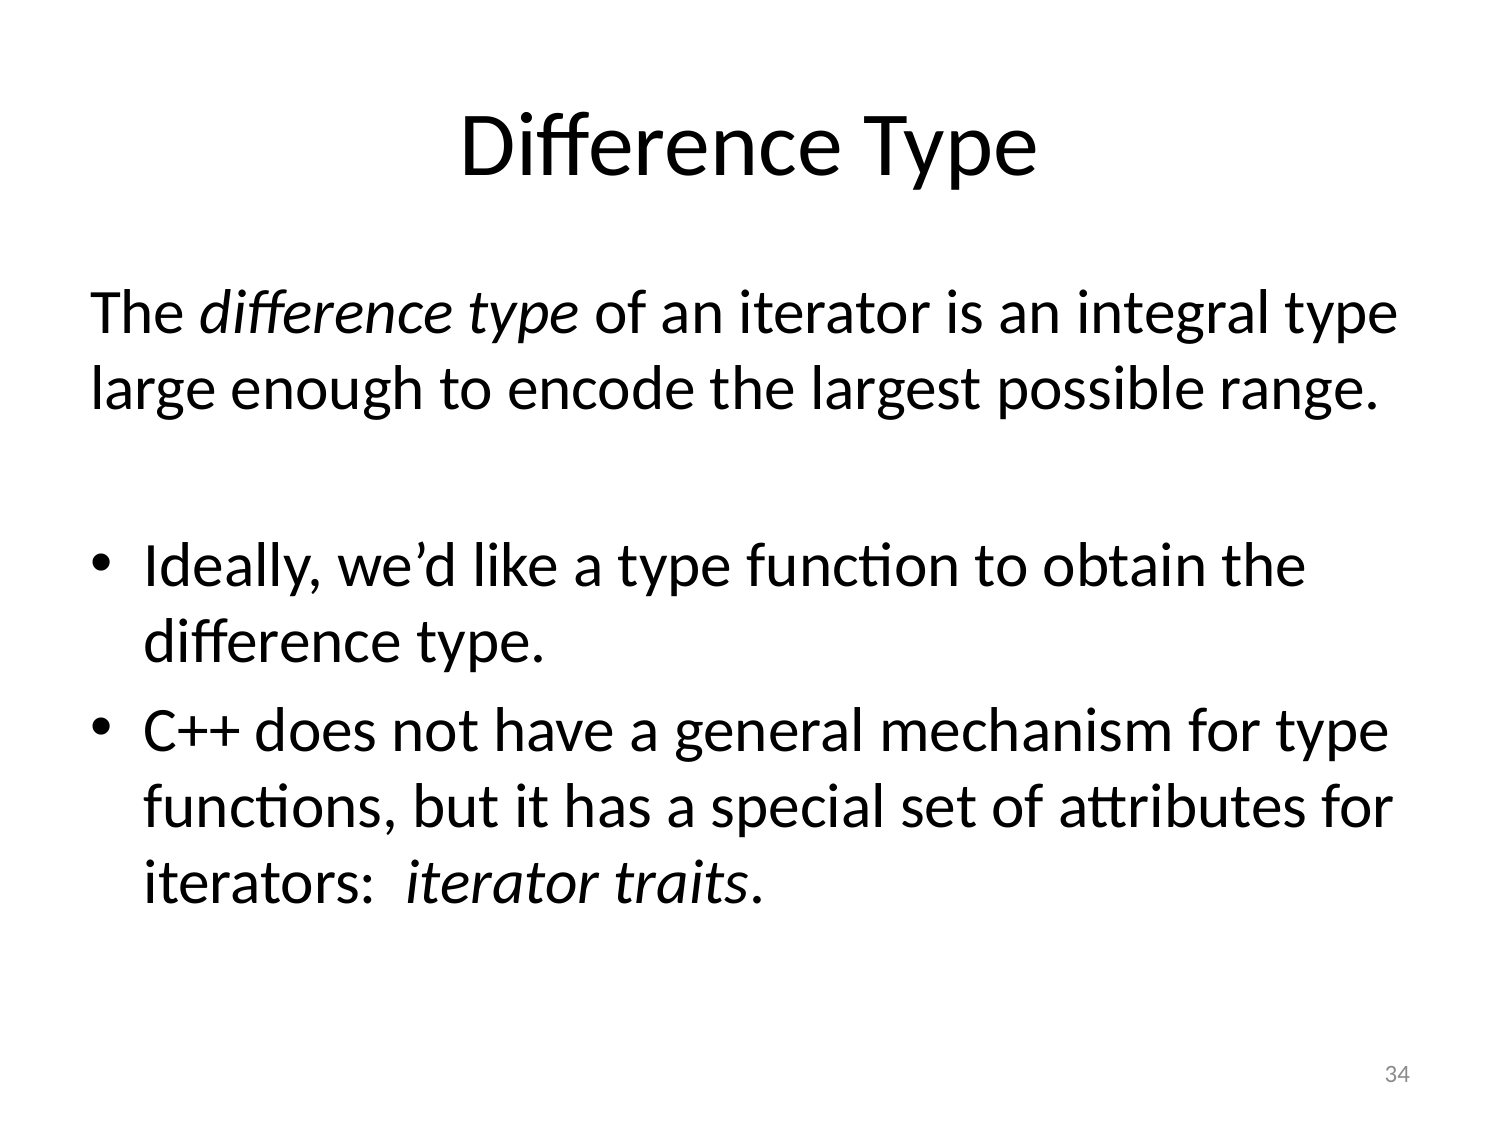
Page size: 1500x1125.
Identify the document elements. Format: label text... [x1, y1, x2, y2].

list The difference type of an iterator is an integral type large enough to encode the largest possible range. Ideally, we’d like a type function to obtain the difference type. C++ does not have a general mechanism for type functions, but it has a special set of attributes for iterators: iterator traits. [75, 262, 1425, 1005]
slide_number 34 [1074, 1042, 1425, 1103]
title Difference Type [75, 45, 1425, 233]
